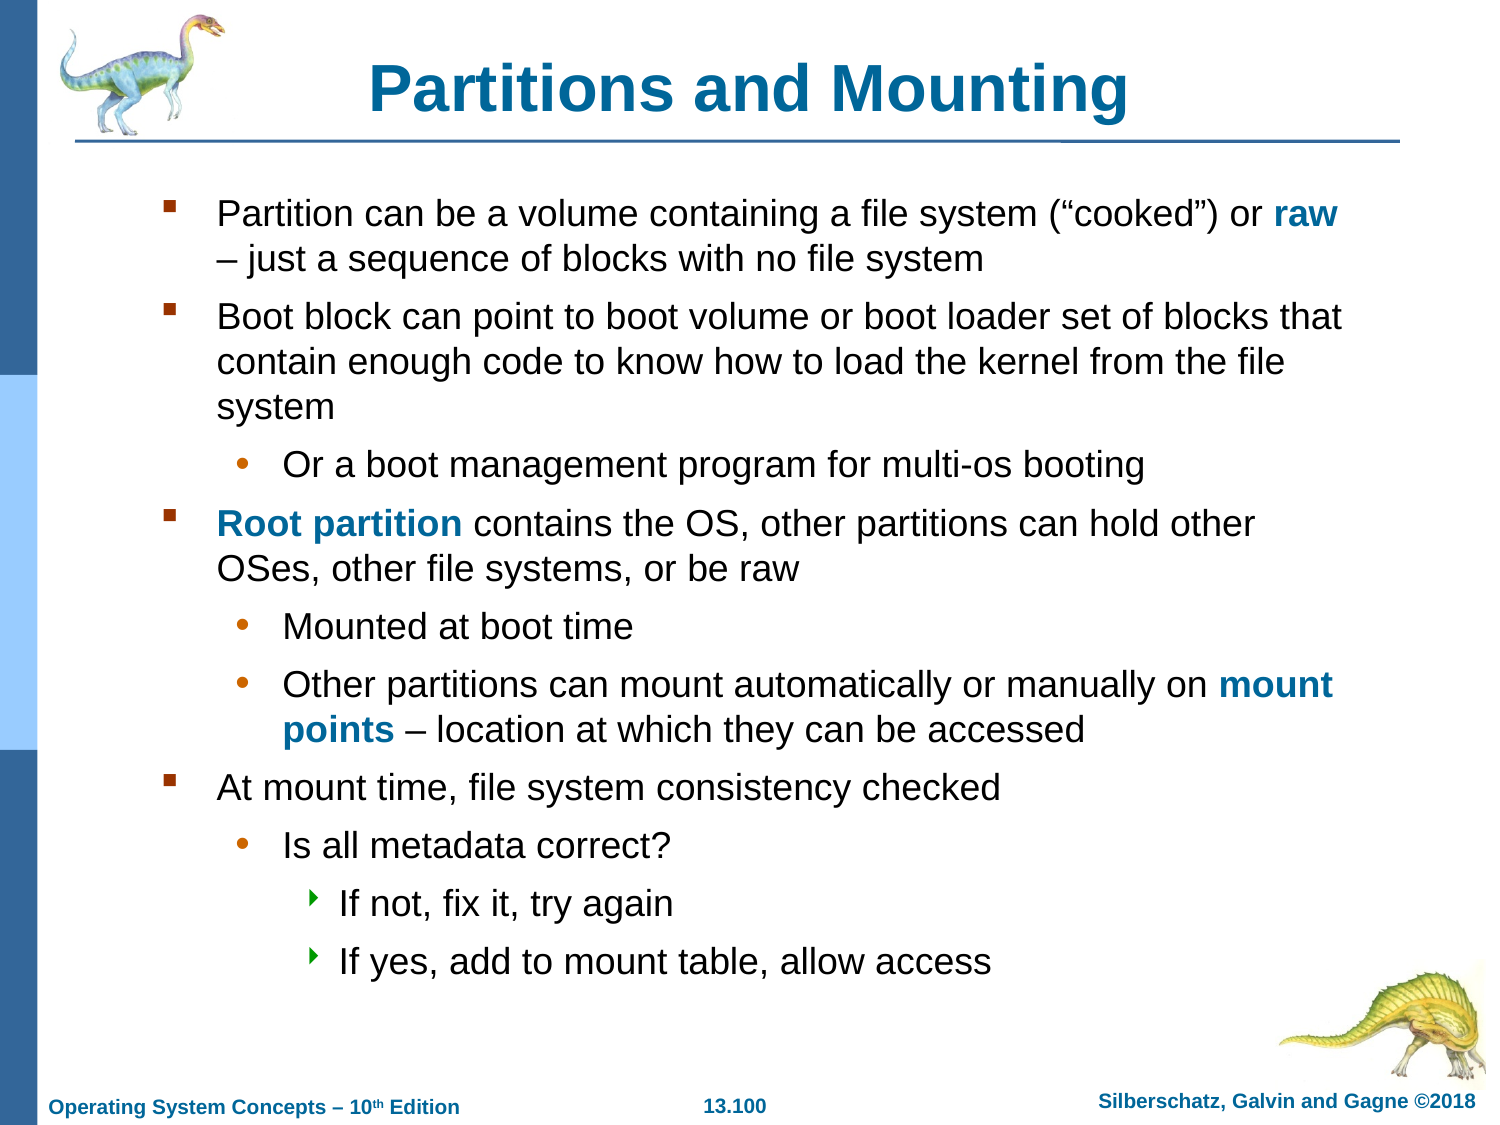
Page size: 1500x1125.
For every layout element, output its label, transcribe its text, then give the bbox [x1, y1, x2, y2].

title Partitions and Mounting [75, 38, 1425, 133]
picture [46, 0, 243, 149]
list Partition can be a volume containing a file system (“cooked”) or raw – just a sequence of blocks with no file system Boot block can point to boot volume or boot loader set of blocks that contain enough code to know how to load the kernel from the file system Or a boot management program for multi-os booting Root partition contains the OS, other partitions can hold other OSes, other file systems, or be raw Mounted at boot time Other partitions can mount automatically or manually on mount points – location at which they can be accessed At mount time, file system consistency checked Is all metadata correct? If not, fix it, try again If yes, add to mount table, allow access [145, 181, 1363, 981]
picture [1275, 959, 1486, 1090]
